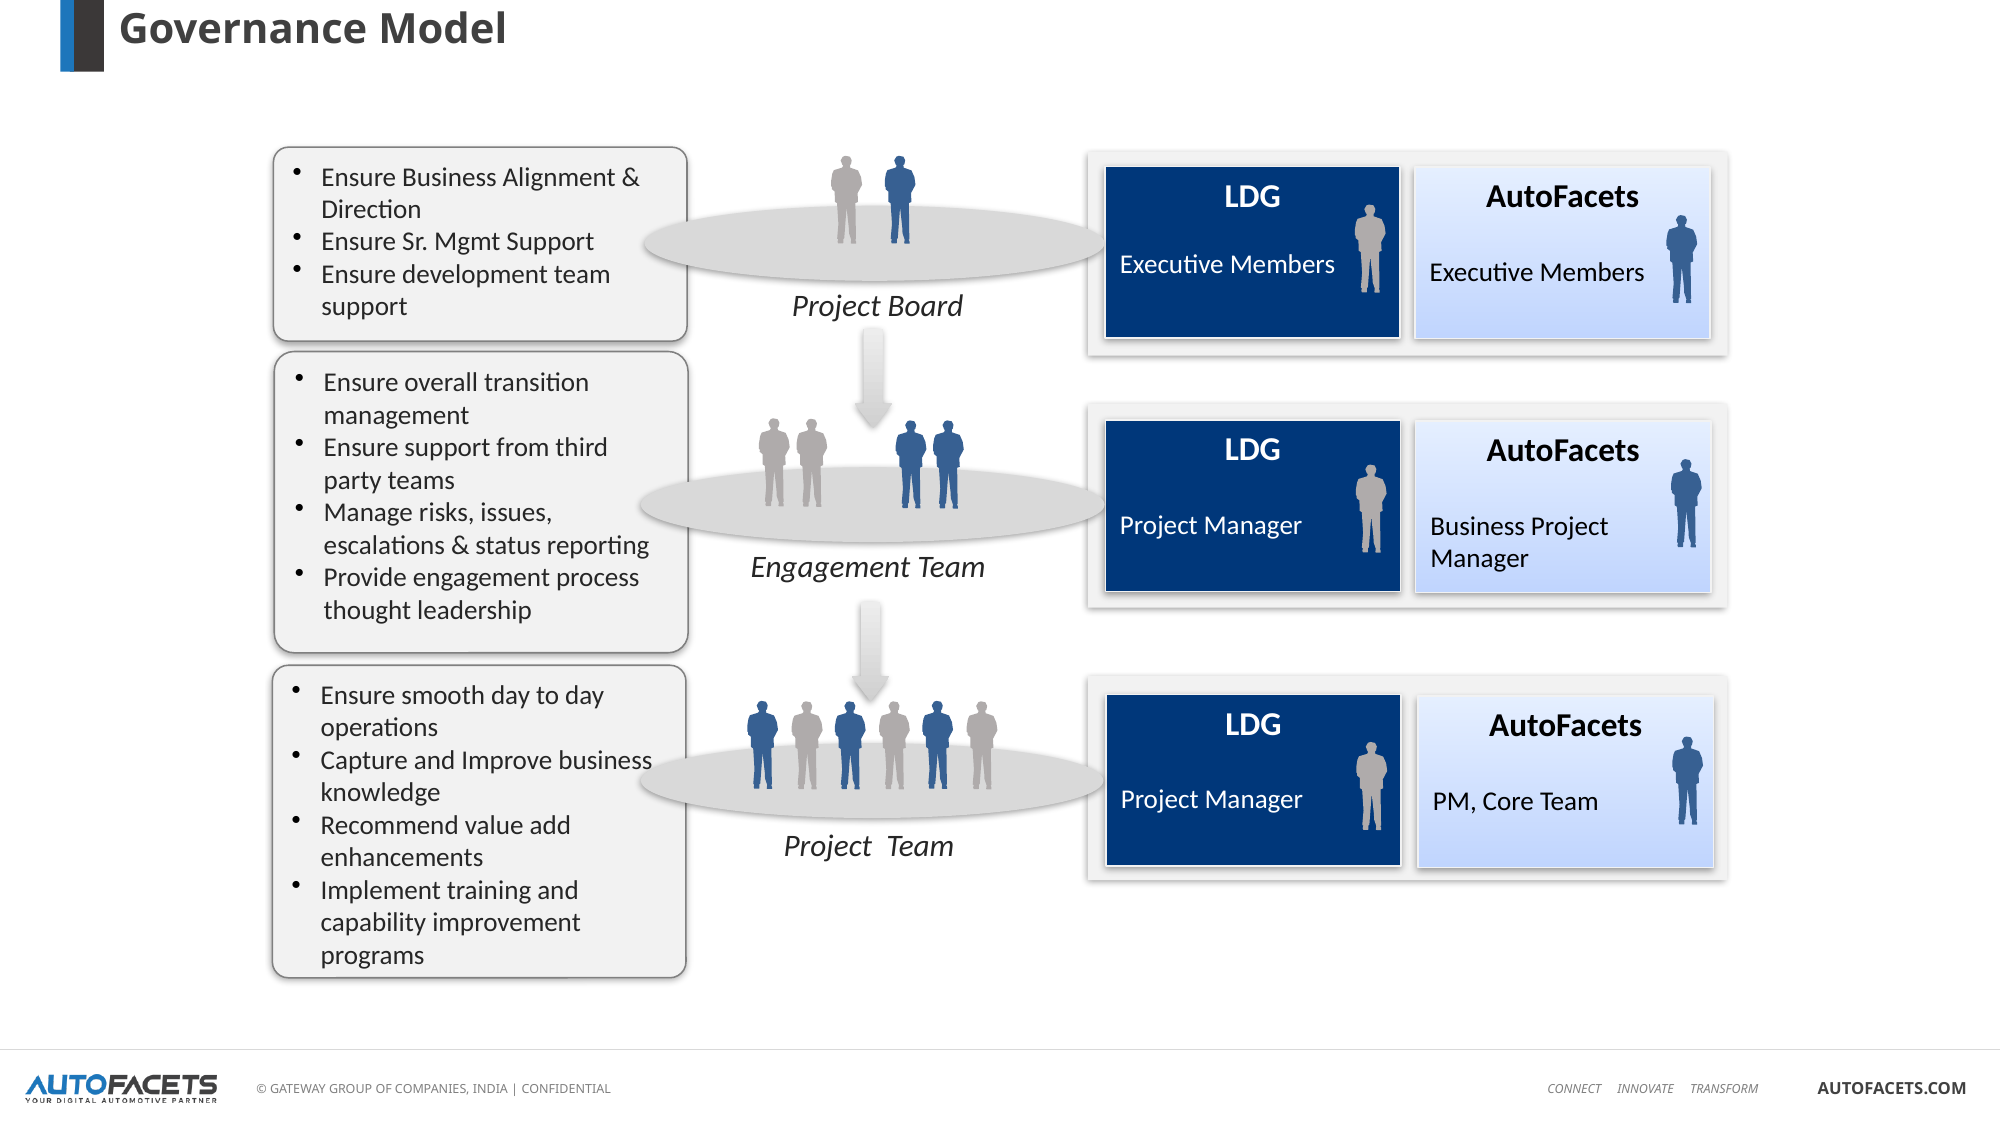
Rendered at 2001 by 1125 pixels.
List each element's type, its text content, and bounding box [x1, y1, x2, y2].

list Governance Model [103, 0, 2000, 72]
picture [25, 1074, 217, 1103]
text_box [272, 147, 1728, 978]
